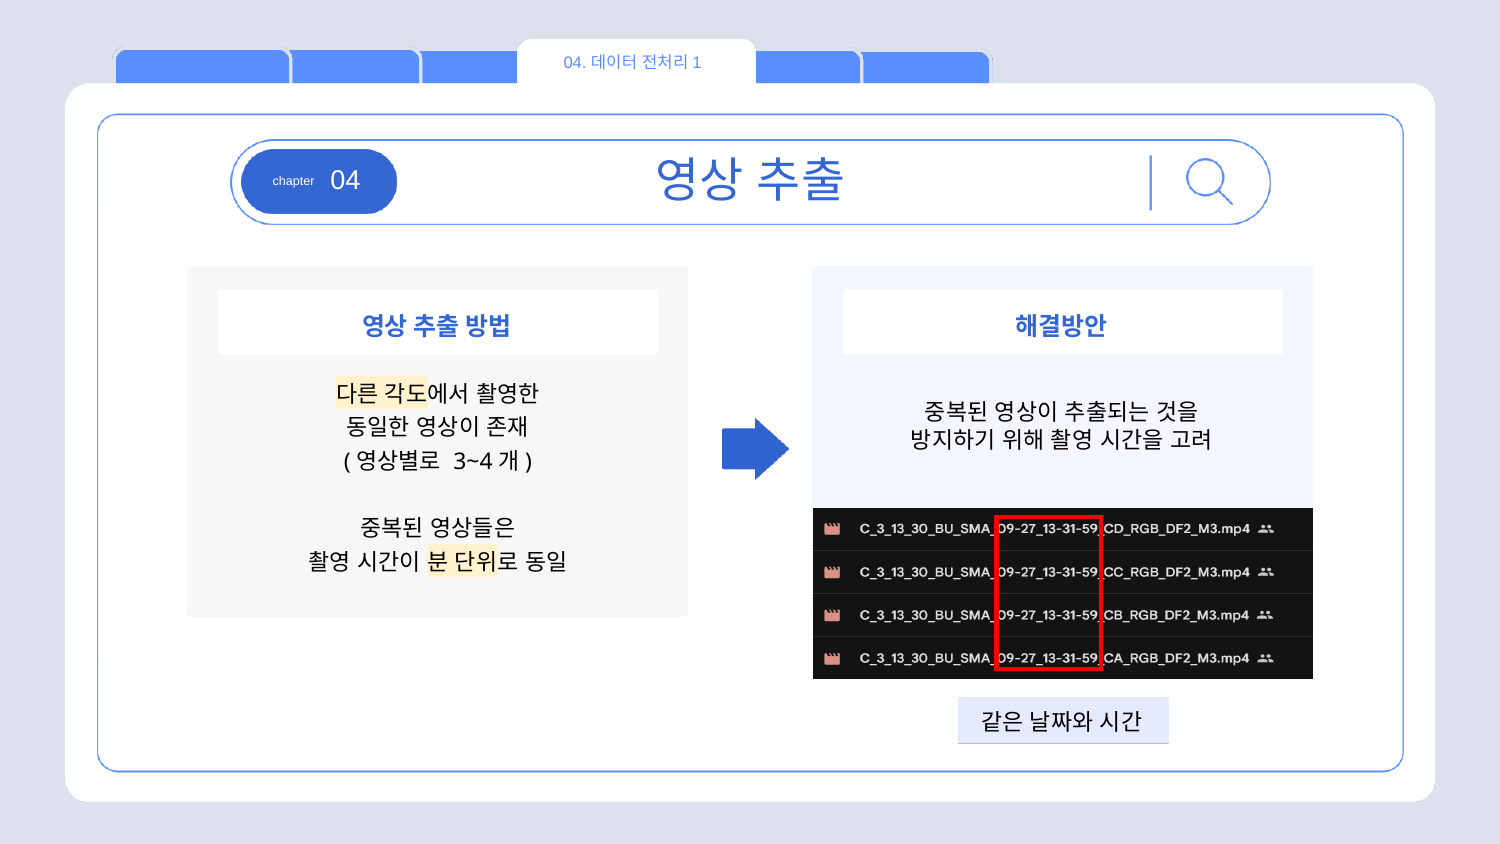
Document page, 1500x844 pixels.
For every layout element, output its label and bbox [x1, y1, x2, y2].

picture [65, 39, 1435, 803]
text_box [812, 508, 1314, 679]
